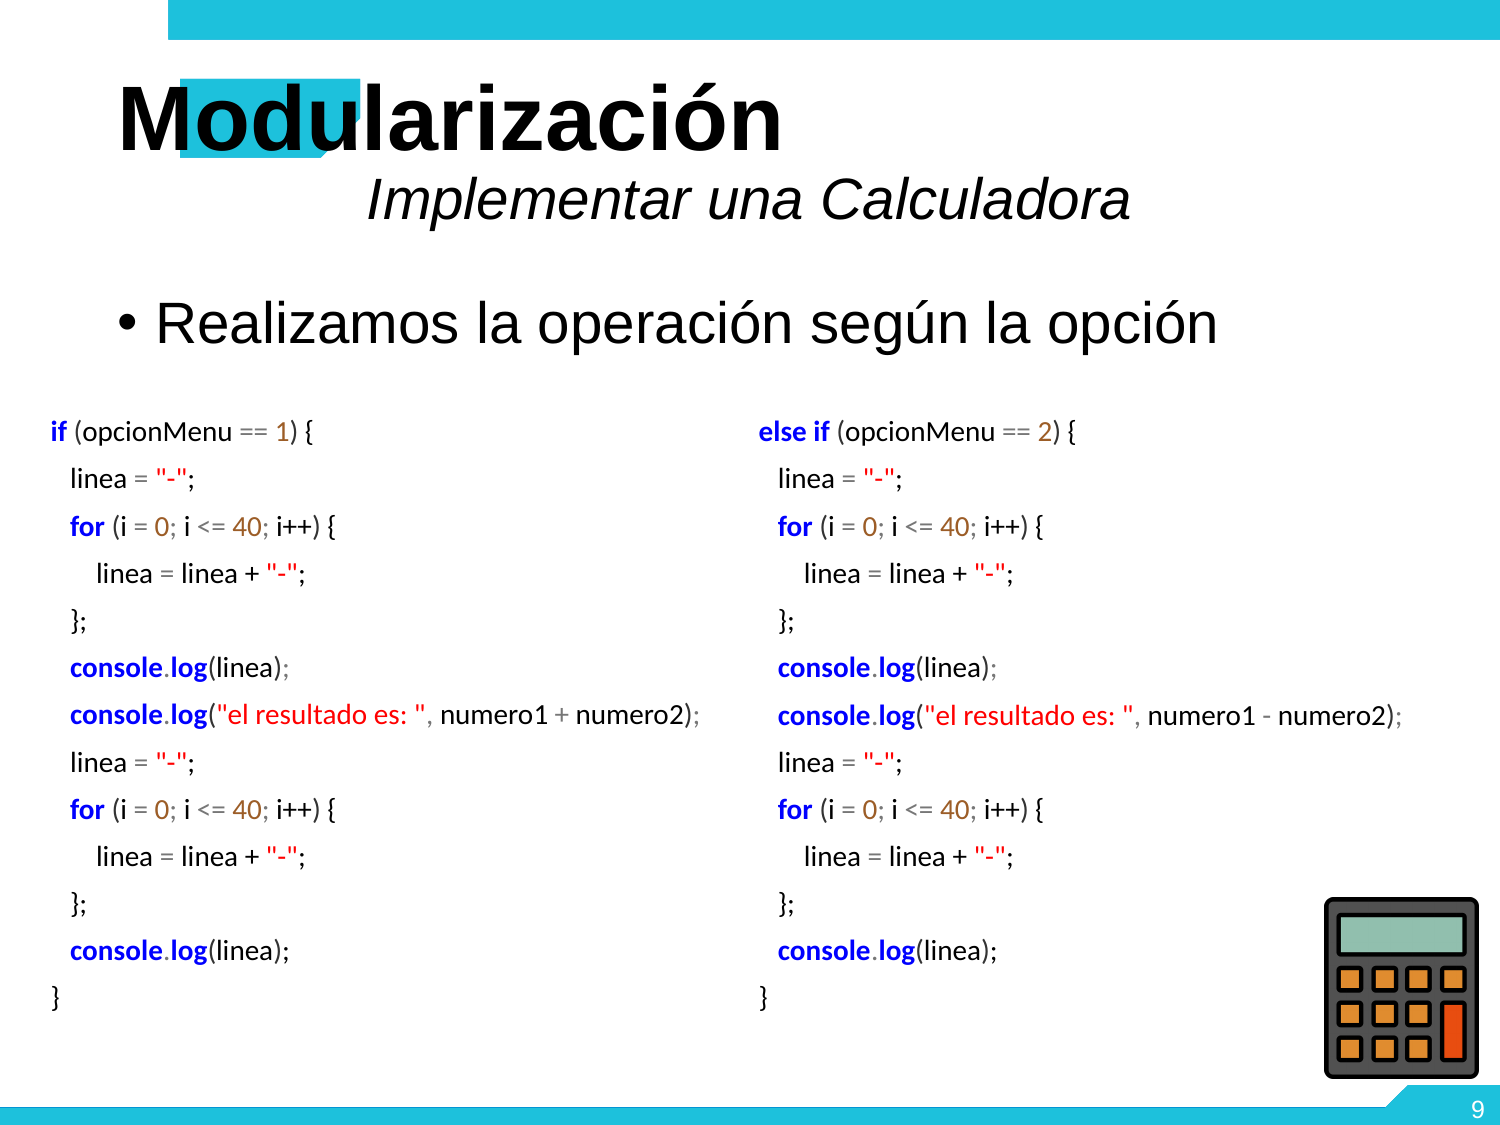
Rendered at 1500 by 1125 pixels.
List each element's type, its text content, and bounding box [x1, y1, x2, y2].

text_box if (opcionMenu == 1) { linea = "-"; for (i = 0; i <= 40; i++) { linea = linea + "-"; }; console.log(linea); console.log("el resultado es: ", numero1 + numero2); linea = "-"; for (i = 0; i <= 40; i++) { linea = linea + "-"; }; console.log(linea); } [35, 385, 787, 1042]
text_box Realizamos la operación según la opción [103, 285, 1397, 385]
text_box <number> [1408, 1078, 1500, 1125]
picture [1323, 897, 1479, 1079]
text_box Modularización Implementar una Calculadora [103, 45, 1397, 246]
text_box else if (opcionMenu == 2) { linea = "-"; for (i = 0; i <= 40; i++) { linea = linea + "-"; }; console.log(linea); console.log("el resultado es: ", numero1 - numero2); linea = "-"; for (i = 0; i <= 40; i++) { linea = linea + "-"; }; console.log(linea); } [743, 385, 1490, 1028]
